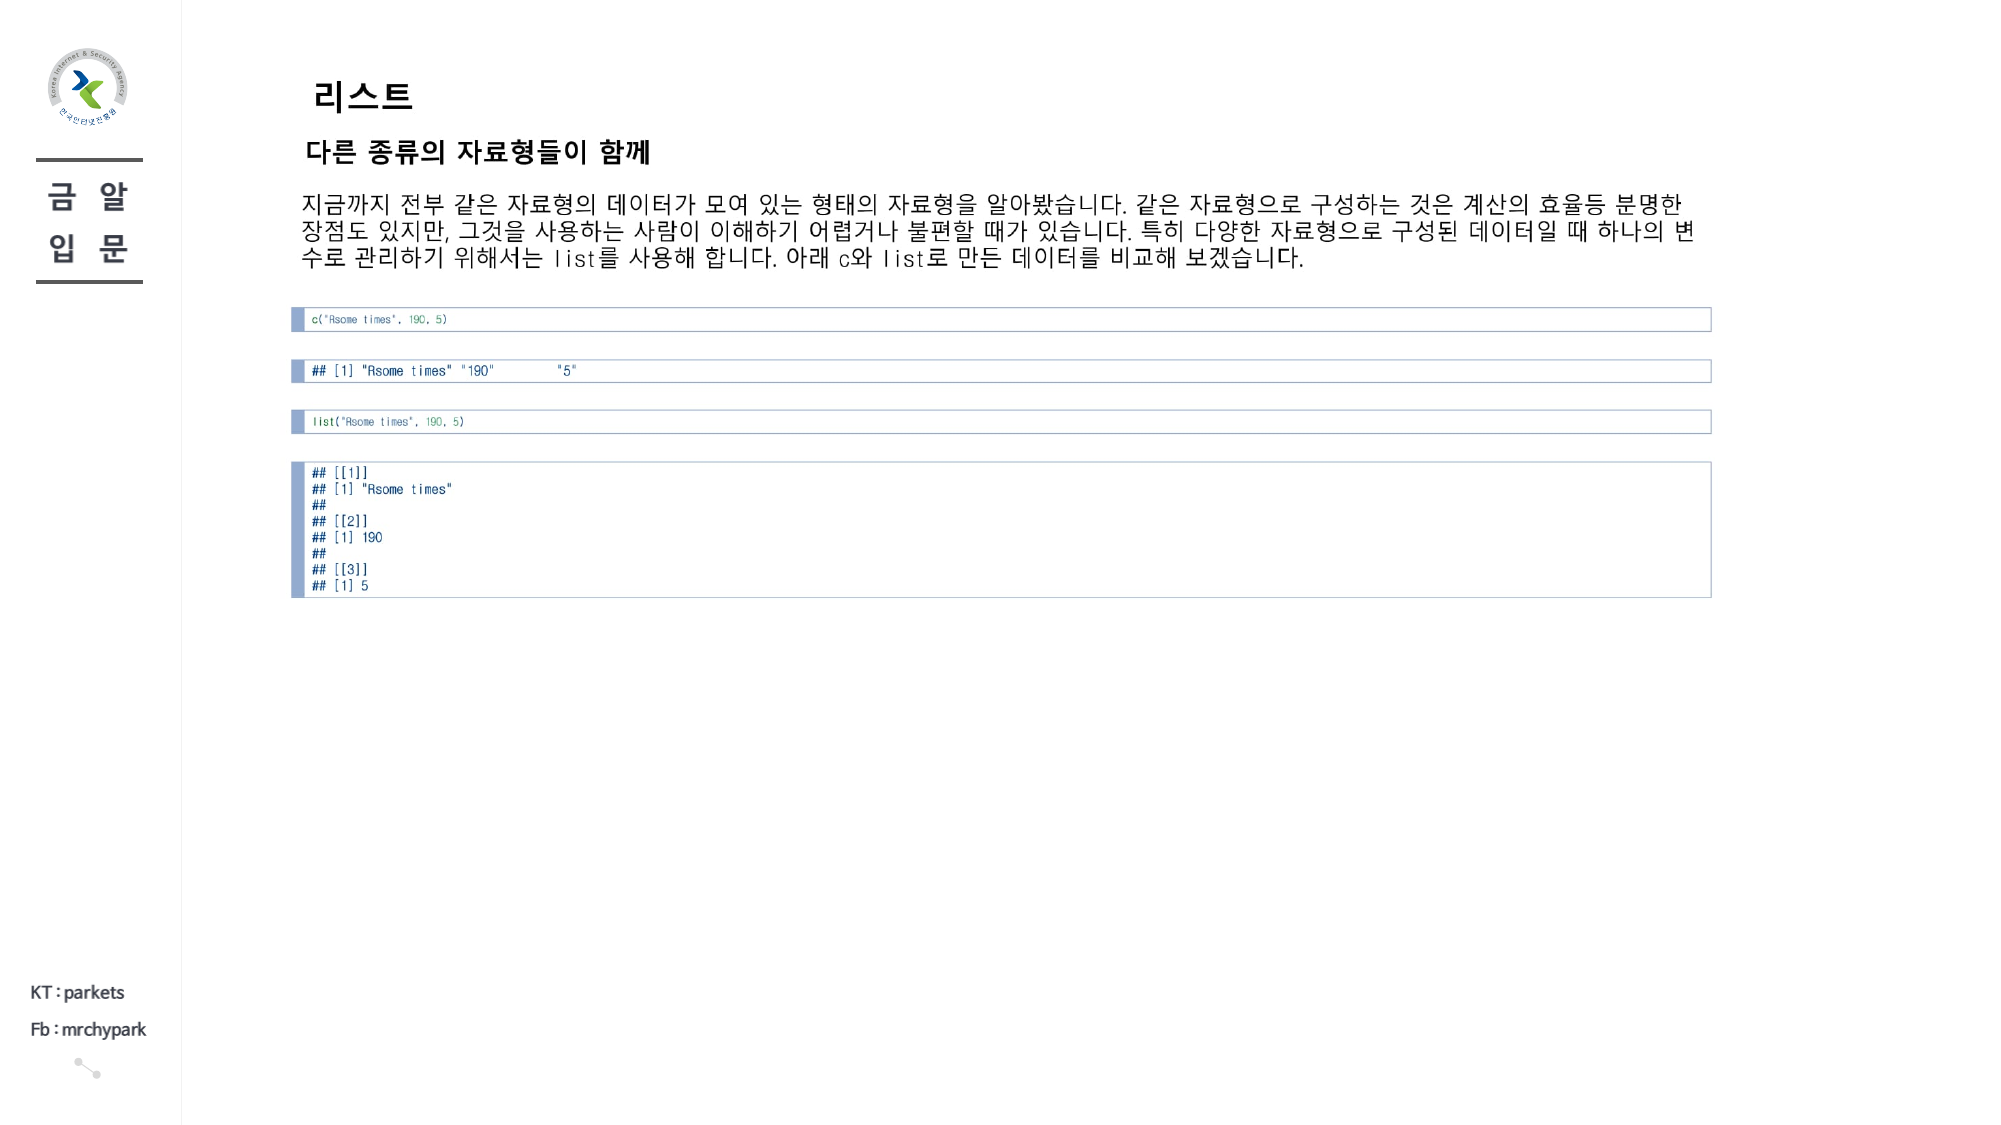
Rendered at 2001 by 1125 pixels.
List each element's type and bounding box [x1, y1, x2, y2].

picture [15, 160, 161, 1047]
picture [44, 43, 131, 130]
picture [204, 0, 1796, 1125]
